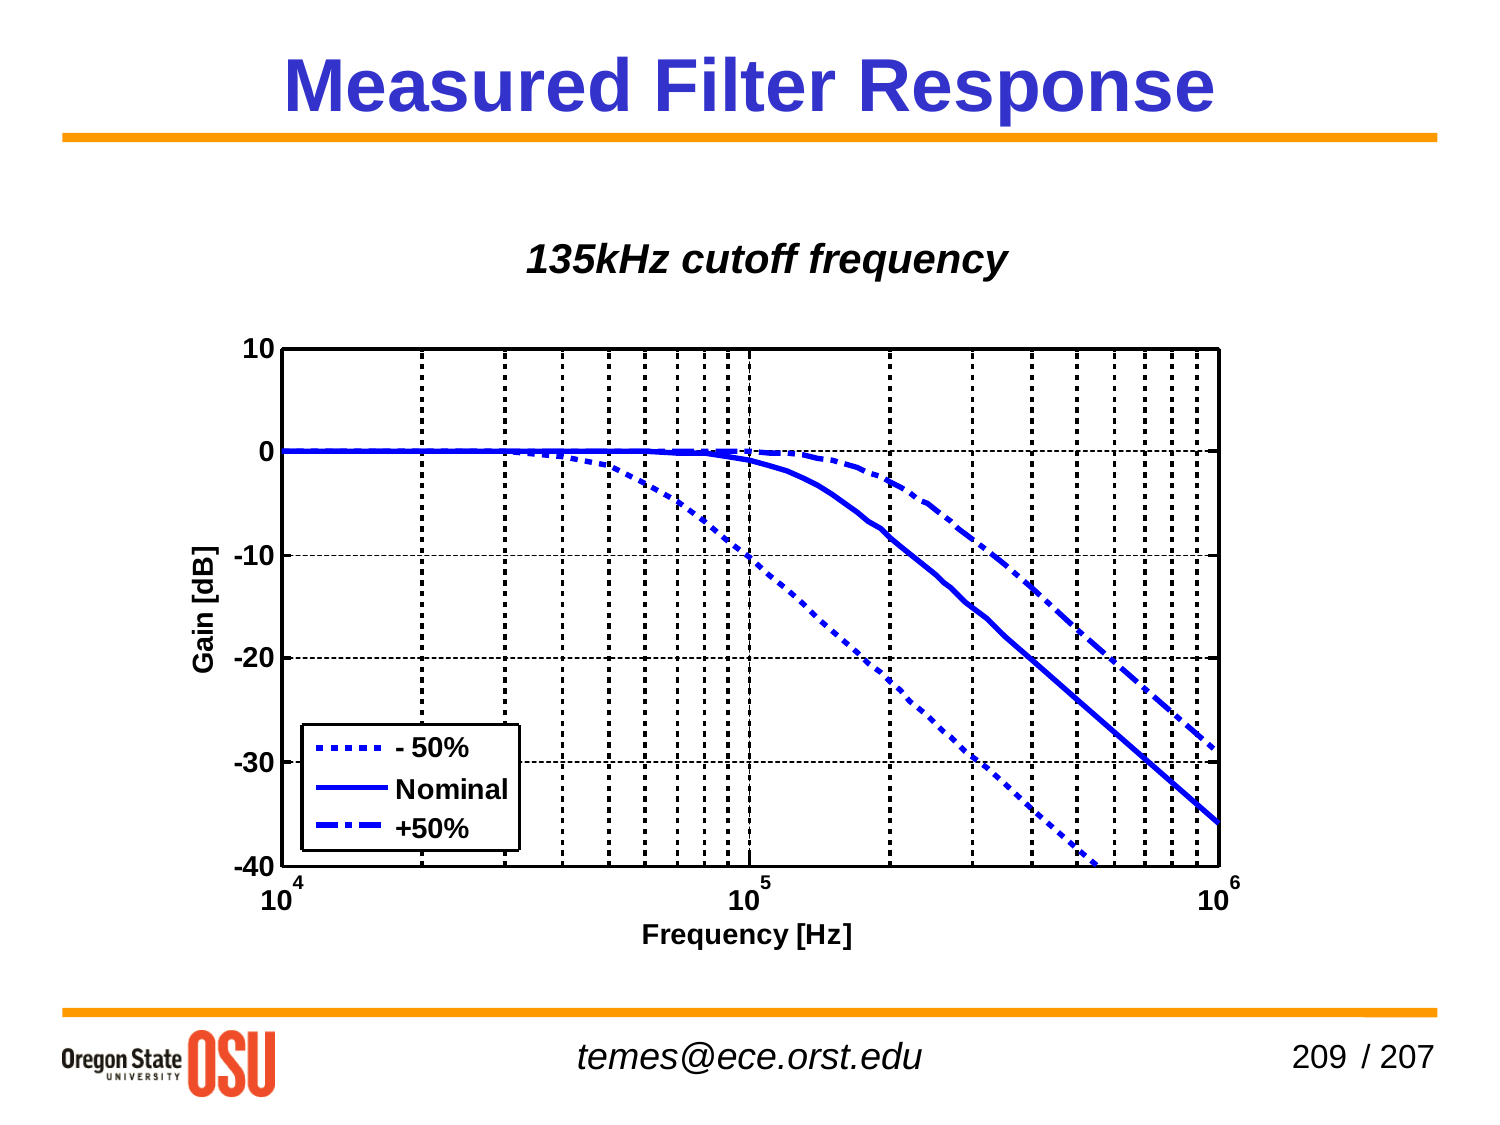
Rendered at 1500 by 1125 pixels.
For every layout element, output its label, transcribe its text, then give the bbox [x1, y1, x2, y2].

picture [62, 1012, 275, 1113]
text_box 135kHz cutoff frequency [120, 214, 1414, 293]
picture [182, 337, 1306, 957]
slide_number 209 [1153, 1025, 1363, 1085]
title Measured Filter Response [112, 24, 1388, 138]
